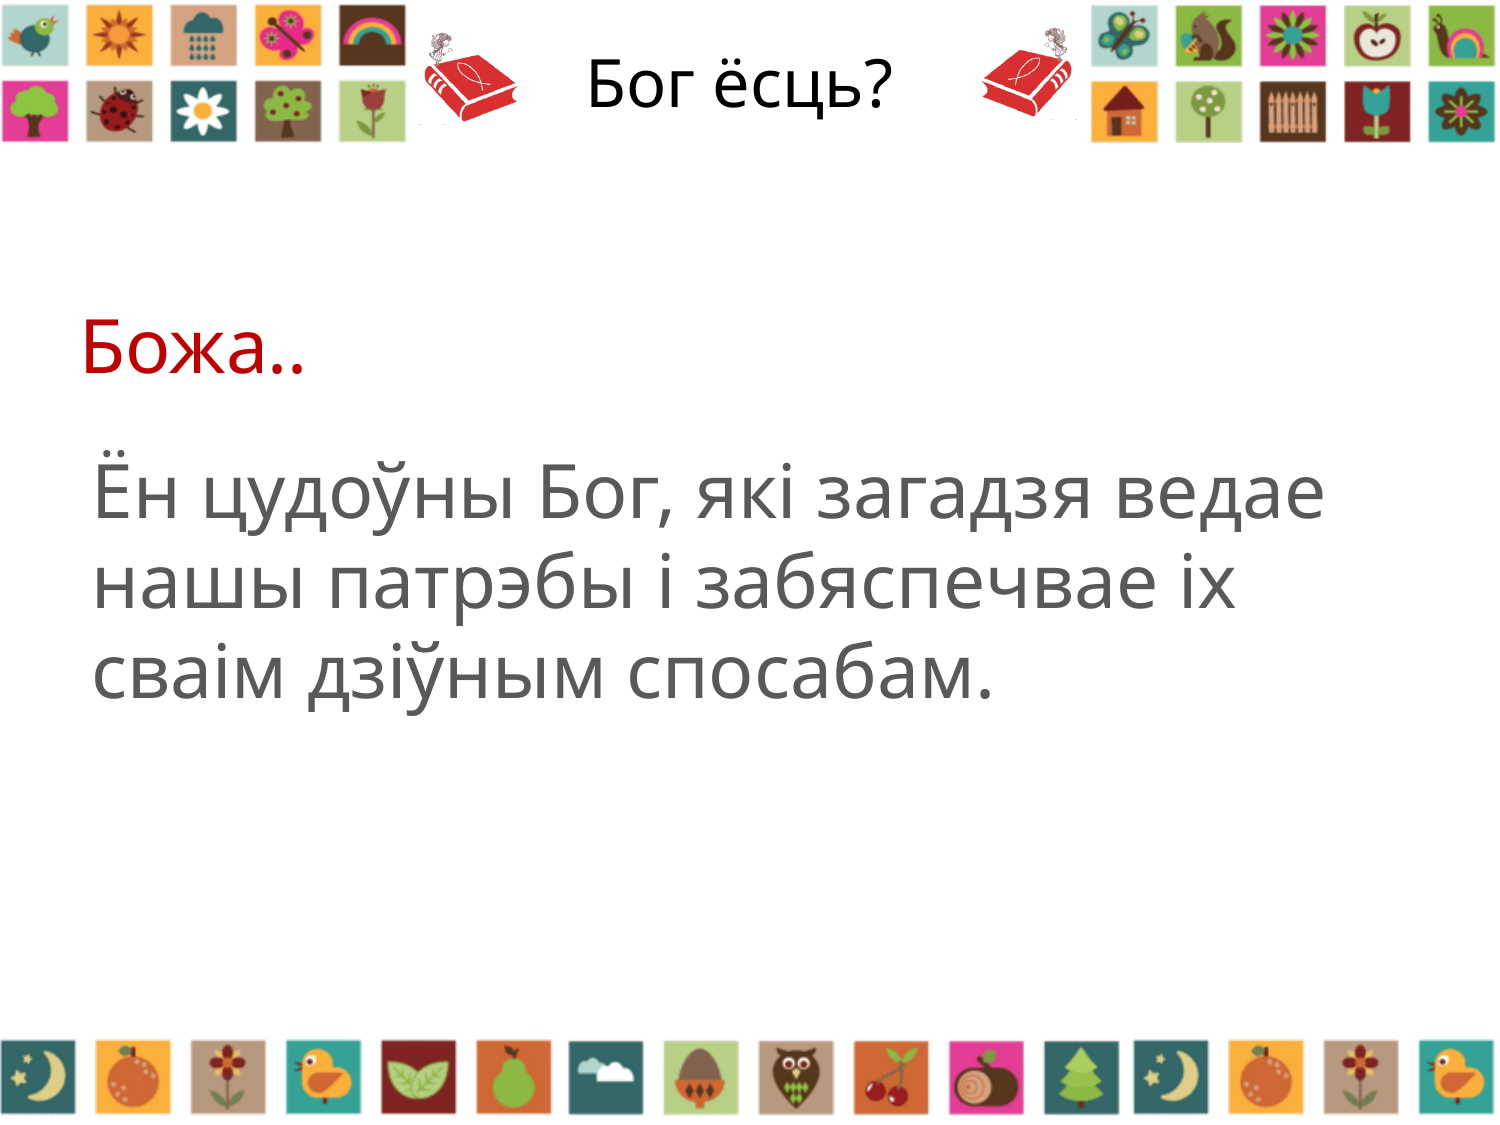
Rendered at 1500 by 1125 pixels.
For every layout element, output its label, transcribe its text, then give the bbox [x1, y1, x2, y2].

text_box Ён цудоўны Бог, які загадзя ведае нашы патрэбы і забяспечвае іх сваім дзіўным спосабам. [76, 436, 1424, 812]
picture [950, 3, 1500, 150]
text_box Бог ёсць? [552, 33, 1077, 129]
picture [0, 3, 550, 150]
text_box Божа.. [64, 290, 1412, 396]
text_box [0, 1028, 1500, 1118]
